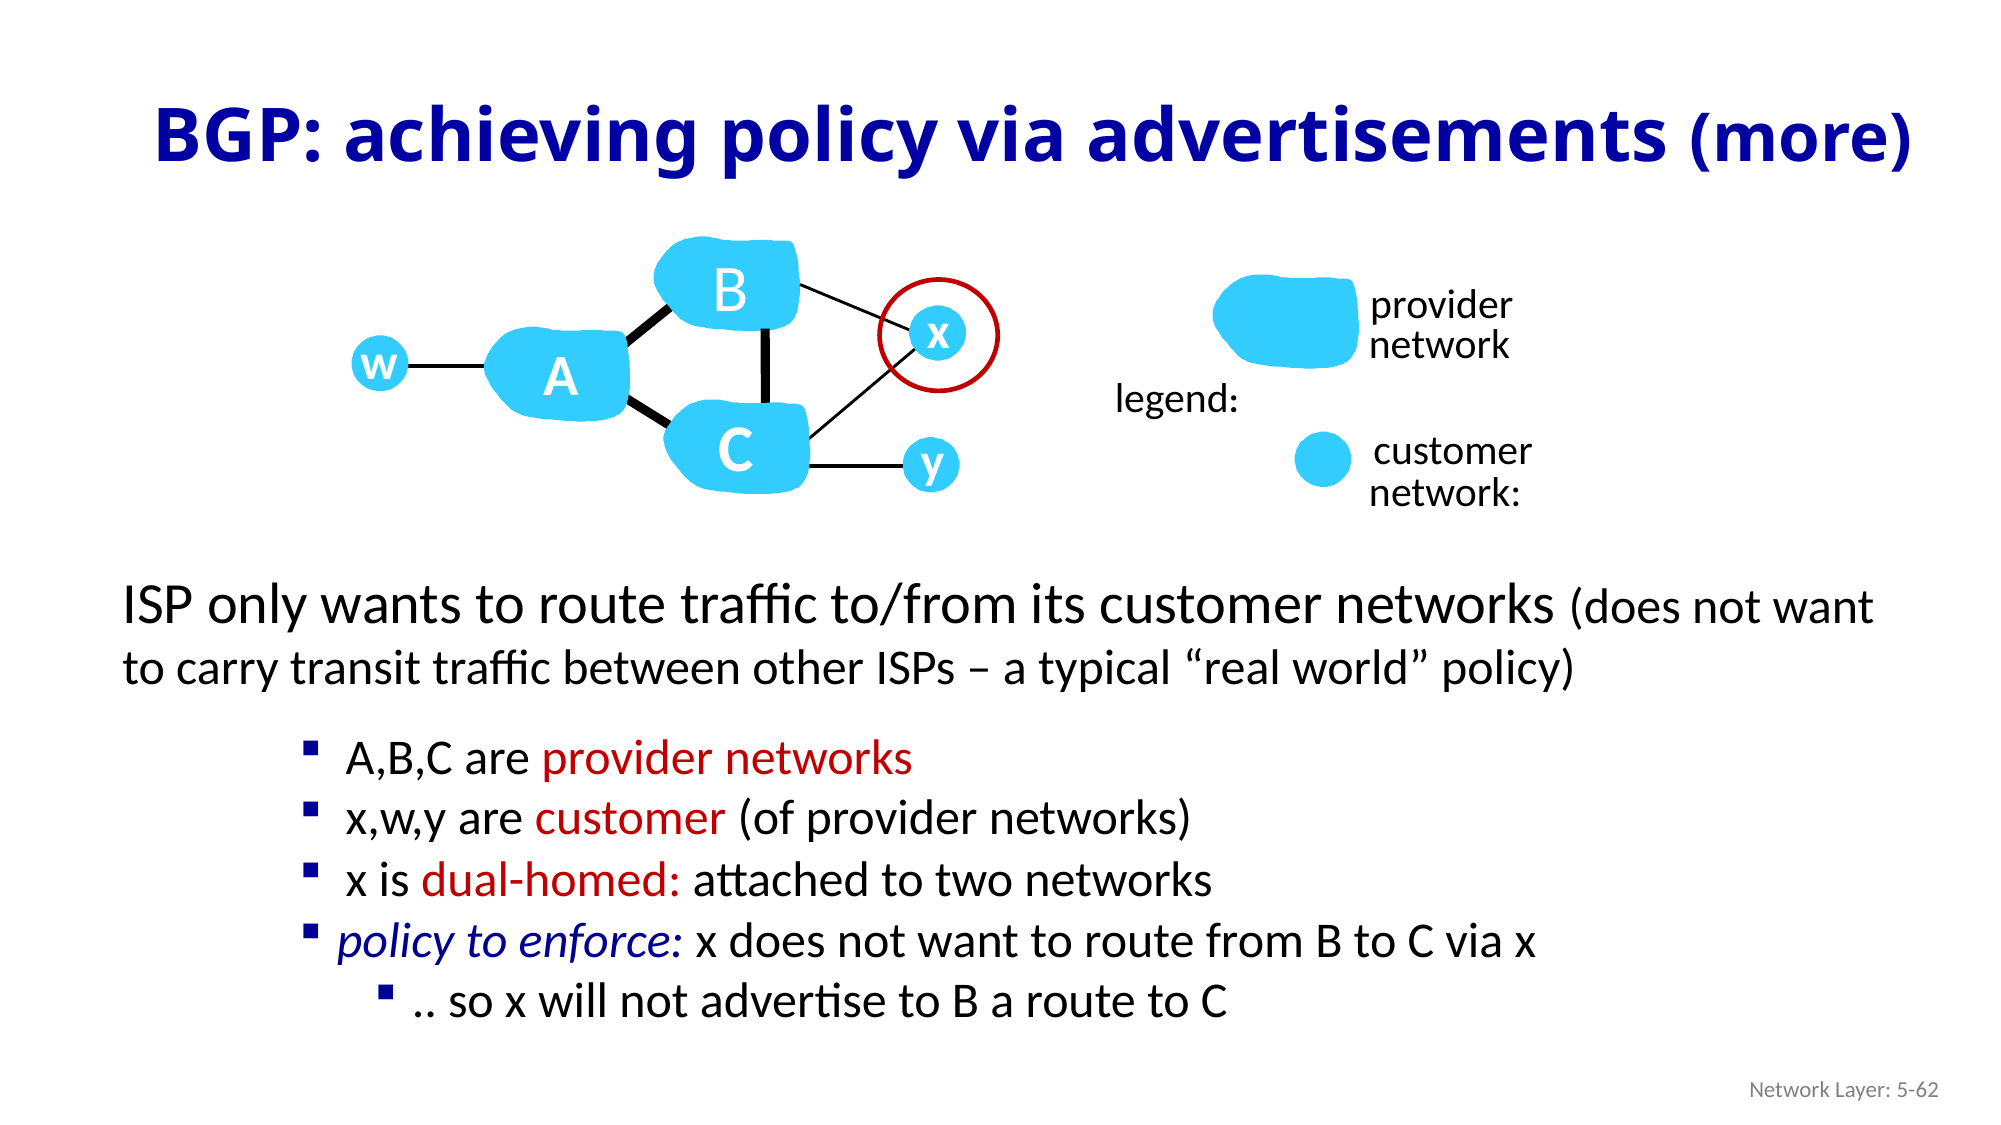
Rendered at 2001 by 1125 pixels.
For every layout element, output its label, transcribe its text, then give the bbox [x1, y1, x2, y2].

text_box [909, 298, 966, 361]
text_box [397, 341, 405, 366]
text_box [902, 439, 943, 493]
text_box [483, 326, 631, 422]
text_box ISP only wants to route traffic to/from its customer networks (does not want to carry transit traffic between other ISPs – a typical “real world” policy) [107, 557, 1925, 702]
slide_number Network Layer: 5- [1504, 1057, 1955, 1118]
text_box [878, 278, 999, 392]
text_box [405, 350, 409, 366]
text_box w [360, 329, 398, 390]
text_box [945, 441, 960, 489]
text_box A,B,C are provider networks x,w,y are customer (of provider networks) x is dual-homed: attached to two networks policy to enforce: x does not want to route from B to C via x .. so x will not advertise to B a route to C [284, 726, 1635, 1063]
text_box y [920, 429, 945, 490]
text_box [314, 172, 1552, 557]
text_box [397, 367, 405, 377]
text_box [1030, 261, 1550, 543]
text_box [351, 343, 360, 383]
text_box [653, 236, 801, 332]
title BGP: achieving policy via advertisements (more) [137, 63, 1983, 211]
text_box [398, 367, 409, 385]
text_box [663, 399, 811, 494]
